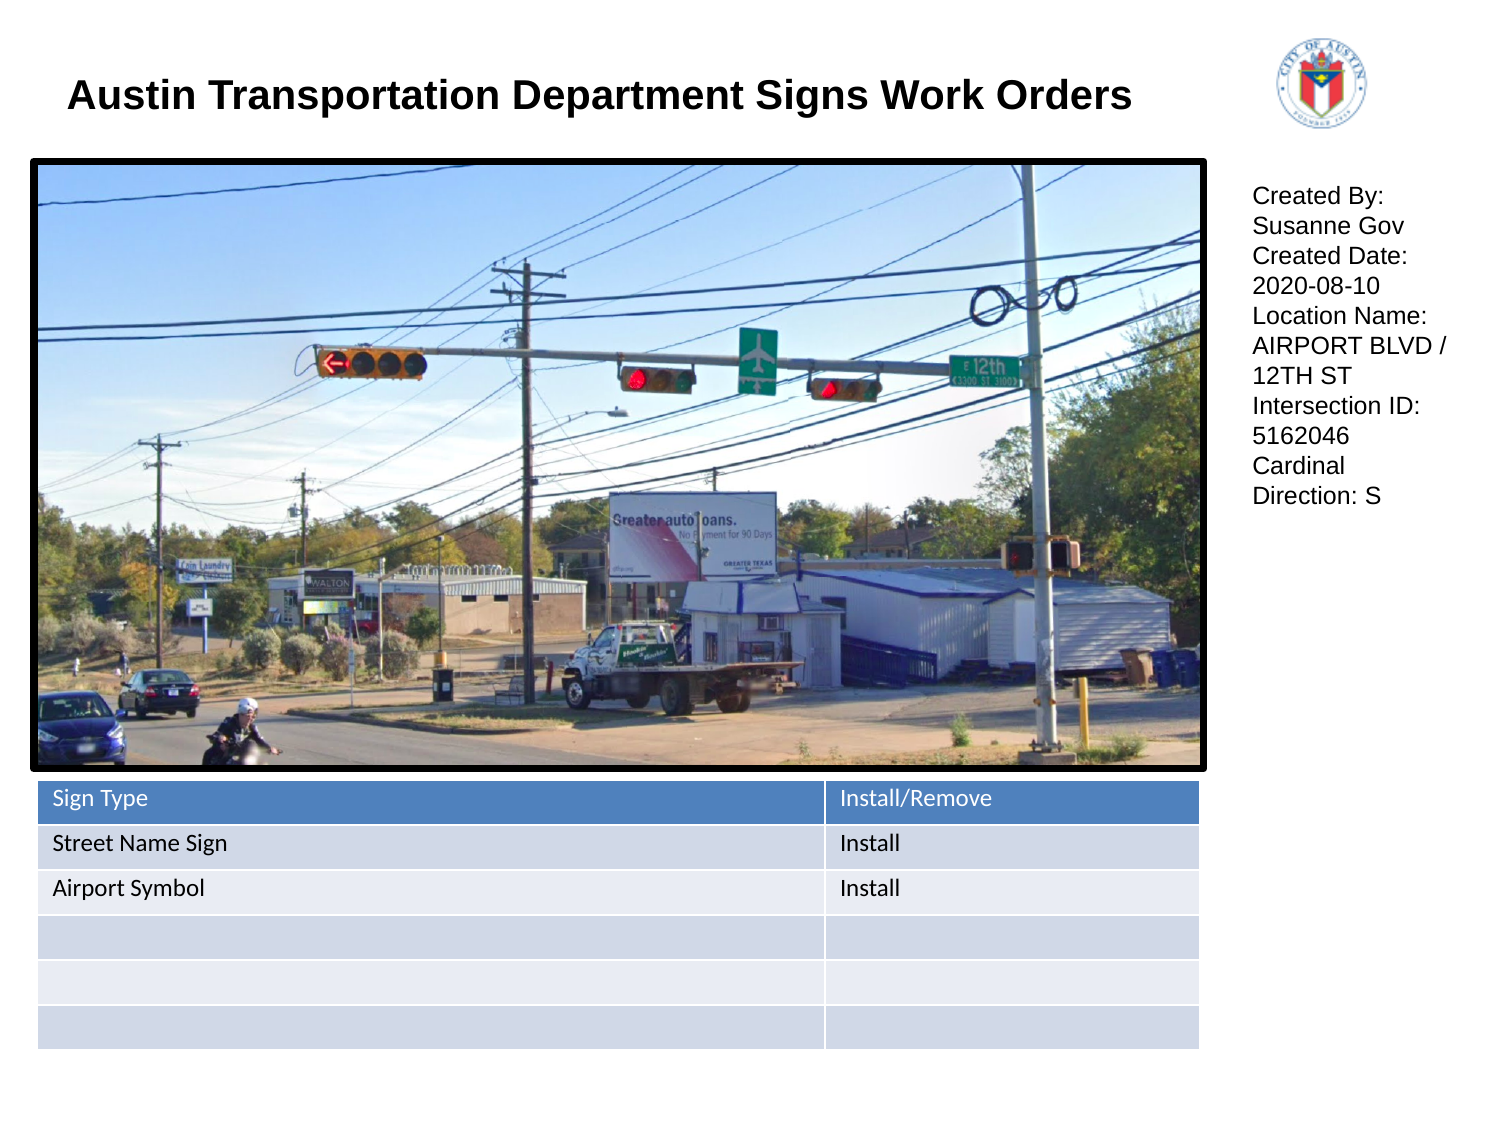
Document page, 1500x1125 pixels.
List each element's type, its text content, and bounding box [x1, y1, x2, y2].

picture [37, 164, 1201, 766]
table_cell Install [826, 826, 1199, 869]
table_cell [826, 961, 1199, 1004]
table_cell [38, 916, 824, 959]
table_cell Install [826, 871, 1199, 914]
picture [1274, 37, 1369, 132]
text_box Austin Transportation Department Signs Work Orders [51, 60, 1149, 125]
table_header Install/Remove [826, 781, 1199, 824]
table_cell [826, 1006, 1199, 1049]
table_cell [38, 1006, 824, 1049]
table_cell Street Name Sign [38, 826, 824, 869]
table_cell [38, 961, 824, 1004]
table_header Sign Type [38, 781, 824, 824]
table_cell [826, 916, 1199, 959]
text_box Created By: Susanne Gov Created Date: 2020-08-10 Location Name: AIRPORT BLVD / 12TH ST Intersection ID: 5162046 Cardinal Direction: S [1237, 172, 1463, 517]
table_cell Airport Symbol [38, 871, 824, 914]
